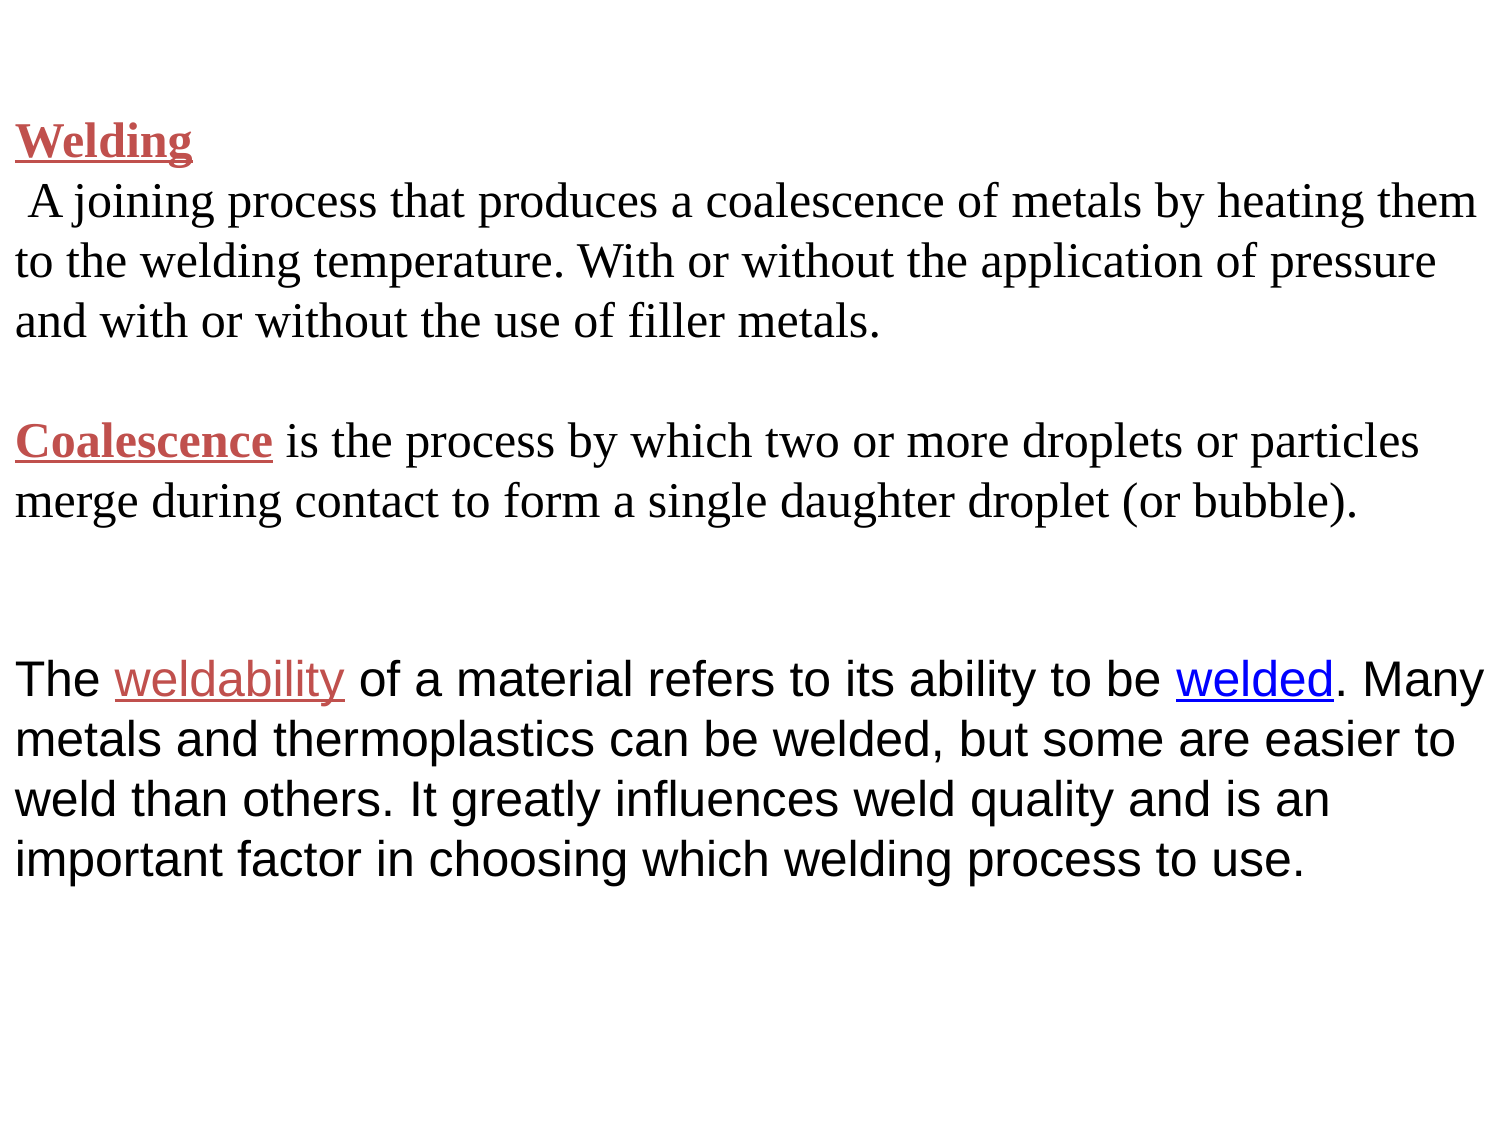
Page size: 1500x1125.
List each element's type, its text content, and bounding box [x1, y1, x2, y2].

text_box Welding A joining process that produces a coalescence of metals by heating them to the welding temperature. With or without the application of pressure and with or without the use of filler metals. Coalescence is the process by which two or more droplets or particles merge during contact to form a single daughter droplet (or bubble). [0, 99, 1500, 535]
text_box The weldability of a material refers to its ability to be welded. Many metals and thermoplastics can be welded, but some are easier to weld than others. It greatly influences weld quality and is an important factor in choosing which welding process to use. [0, 638, 1500, 894]
